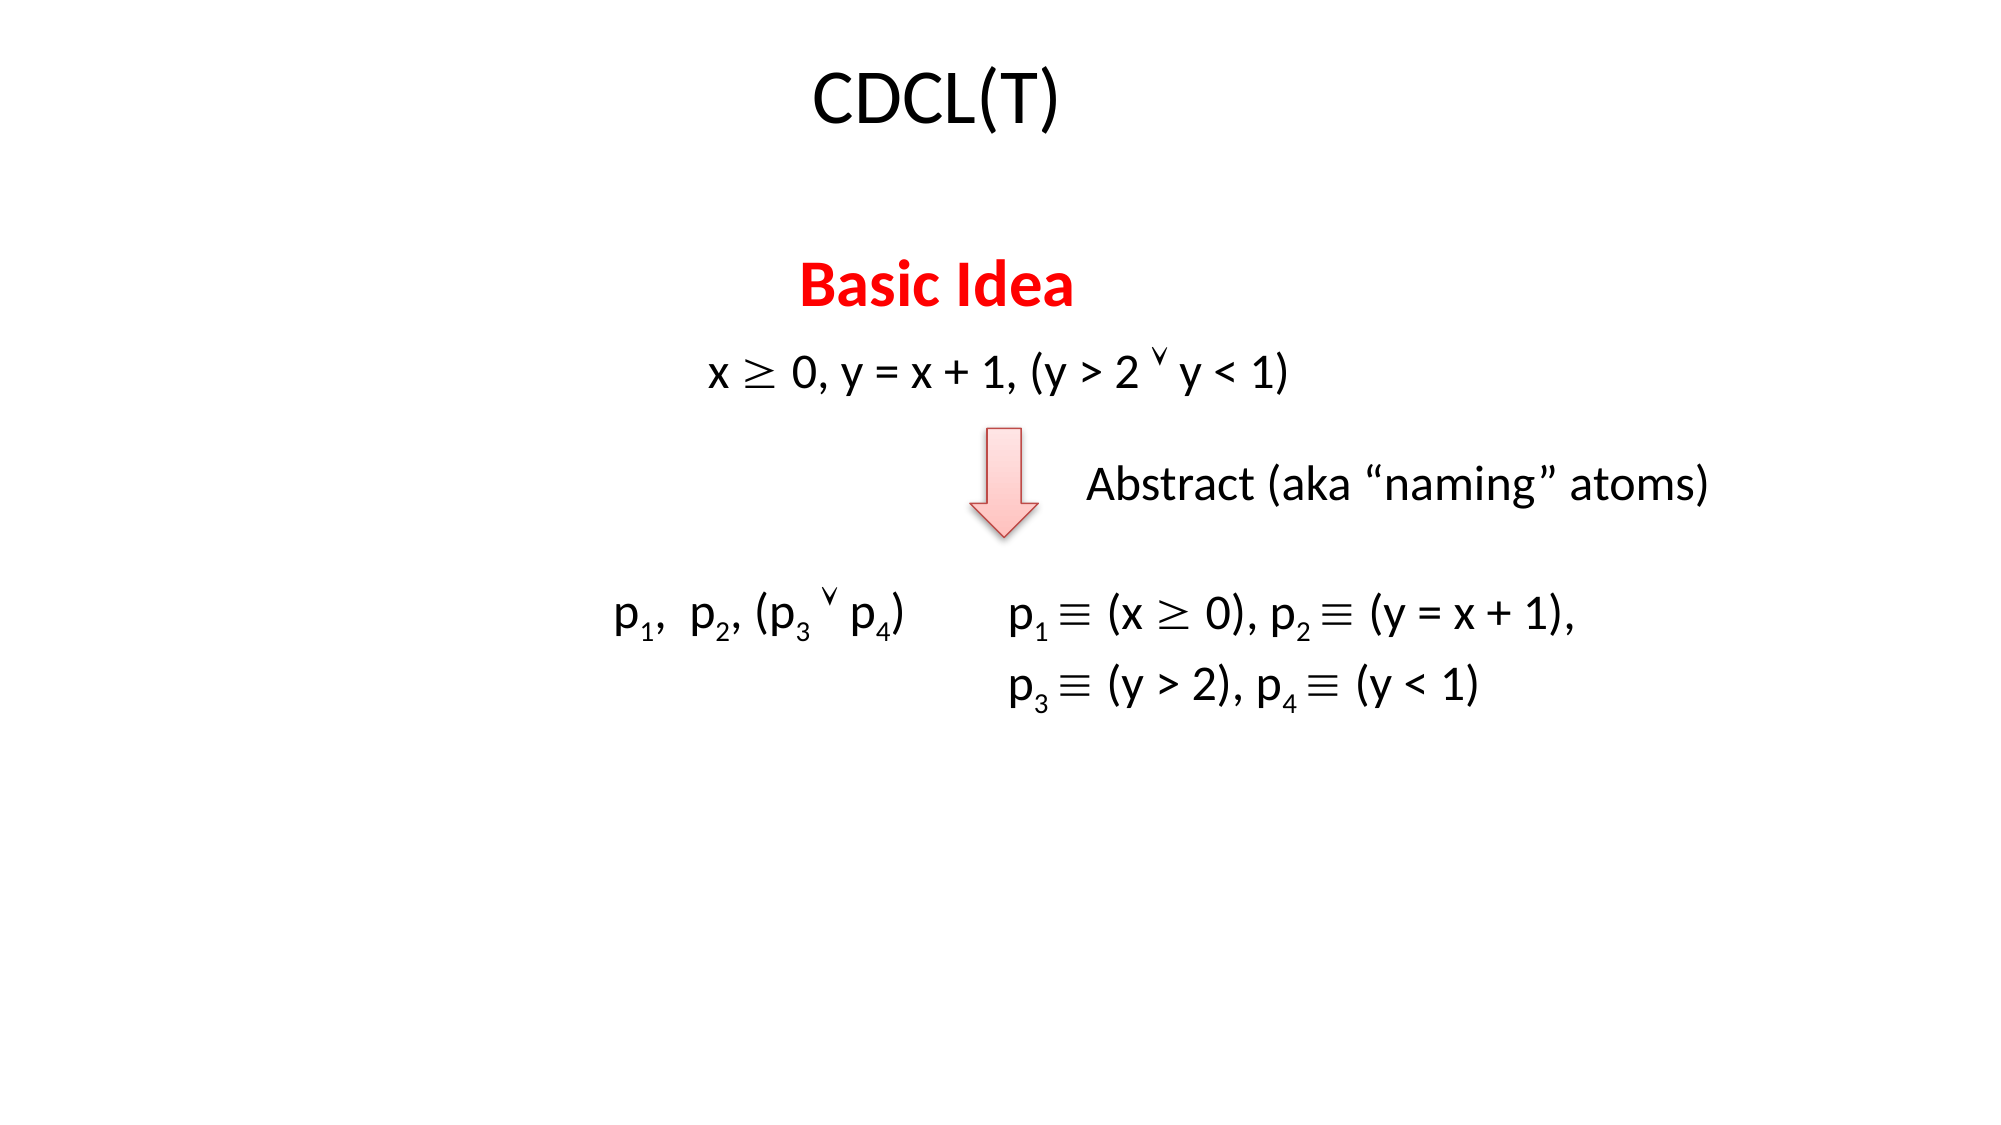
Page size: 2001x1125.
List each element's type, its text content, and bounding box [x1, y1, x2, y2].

text_box [969, 427, 1040, 539]
title CDCL(T) [249, 37, 1625, 147]
text_box Abstract (aka “naming” atoms) [1086, 456, 1750, 511]
text_box p1  (x  0), p2  (y = x + 1), p3  (y > 2), p4  (y < 1) [1007, 579, 1621, 713]
text_box p1, p2, (p3  p4) [613, 579, 970, 642]
text_box x  0, y = x + 1, (y > 2  y < 1) [317, 345, 1693, 400]
list Basic Idea [249, 231, 1625, 595]
